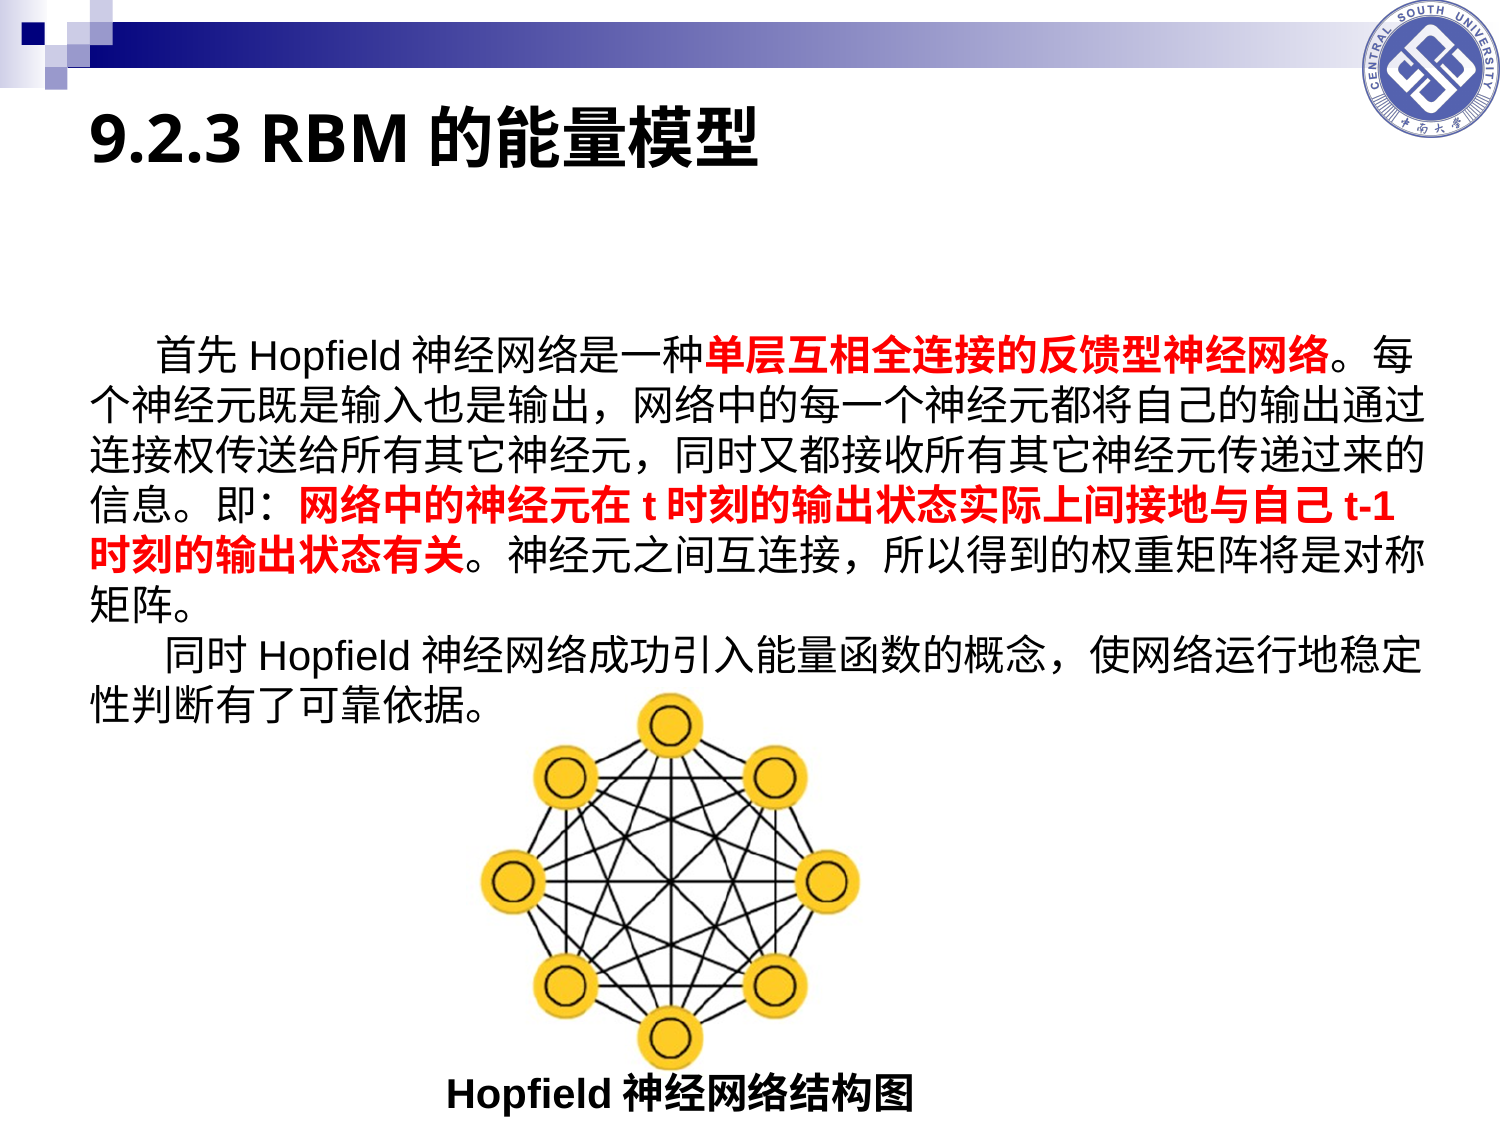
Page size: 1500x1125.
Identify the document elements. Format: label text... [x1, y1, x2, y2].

title 9.2.3 RBM的能量模型 [74, 86, 1426, 185]
picture [1362, 0, 1500, 138]
text_box Hopfield神经网络结构图 [431, 1059, 987, 1125]
picture [466, 687, 869, 1093]
text_box 首先Hopfield神经网络是一种单层互相全连接的反馈型神经网络。每个神经元既是输入也是输出，网络中的每一个神经元都将自己的输出通过连接权传送给所有其它神经元，同时又都接收所有其它神经元传递过来的信息。即：网络中的神经元在t时刻的输出状态实际上间接地与自己t-1时刻的输出状态有关。神经元之间互连接，所以得到的权重矩阵将是对称矩阵。 同时Hopfield神经网络成功引入能量函数的概念，使网络运行地稳定性判断有了可靠依据。 [74, 321, 1456, 787]
